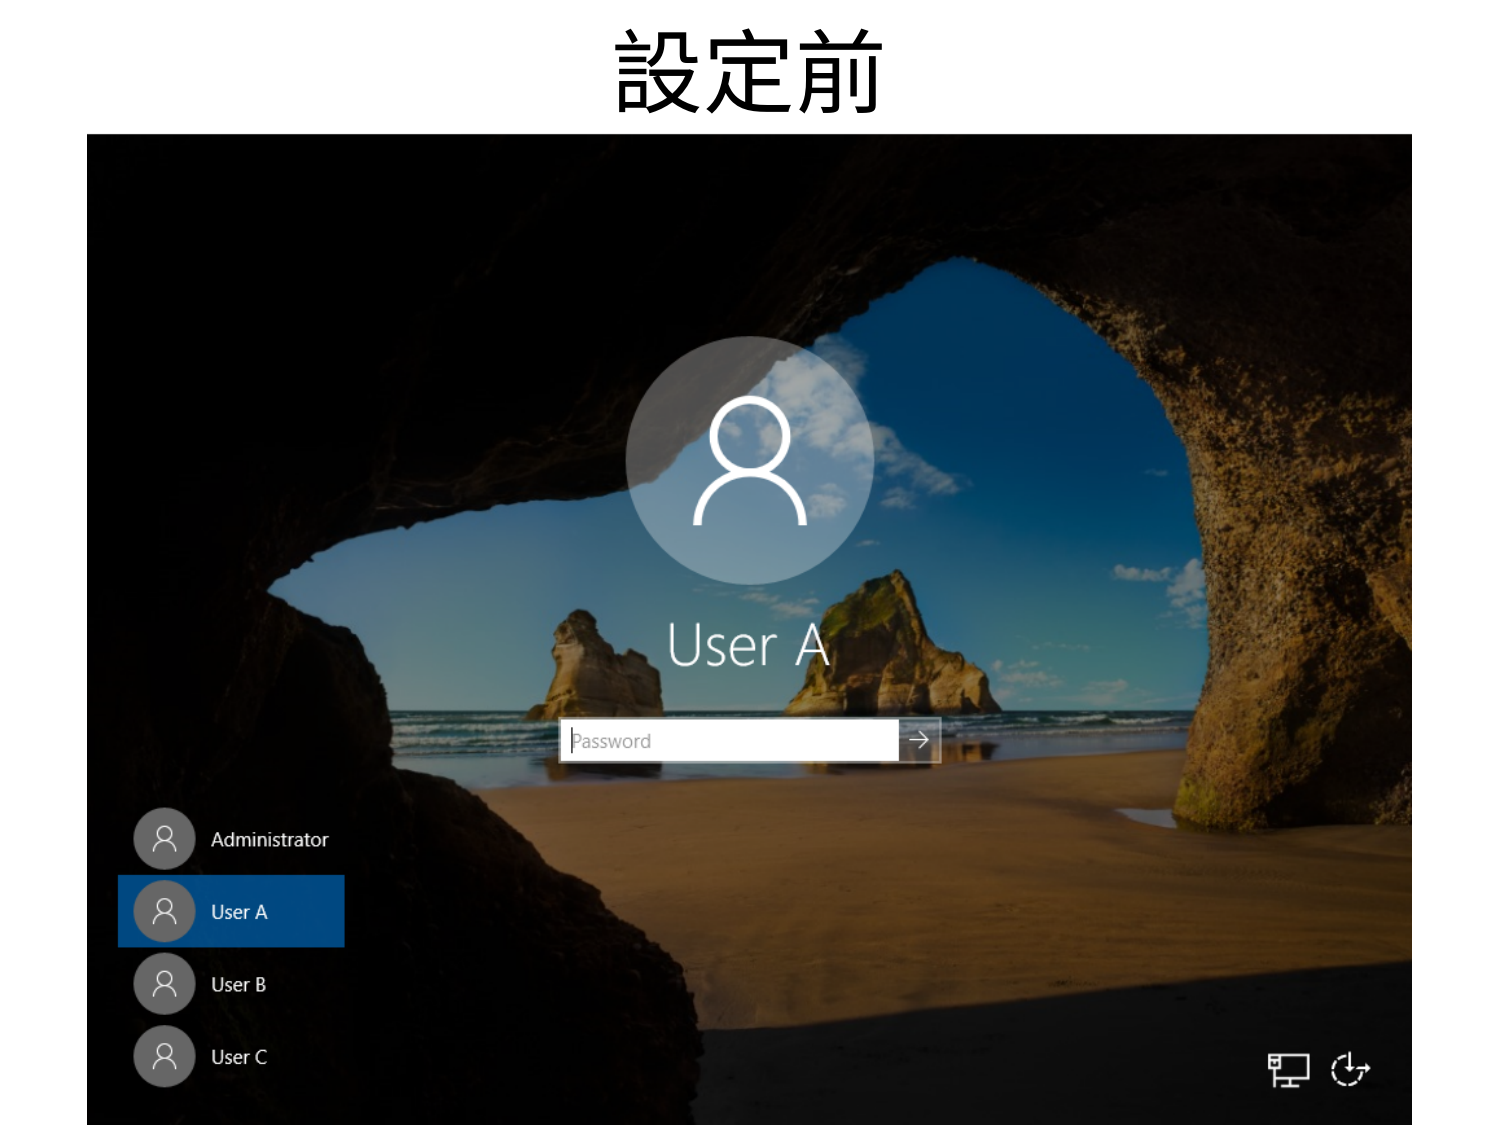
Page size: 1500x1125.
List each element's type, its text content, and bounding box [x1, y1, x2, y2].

text_box 設定前 [596, 7, 902, 132]
picture [87, 133, 1412, 1125]
